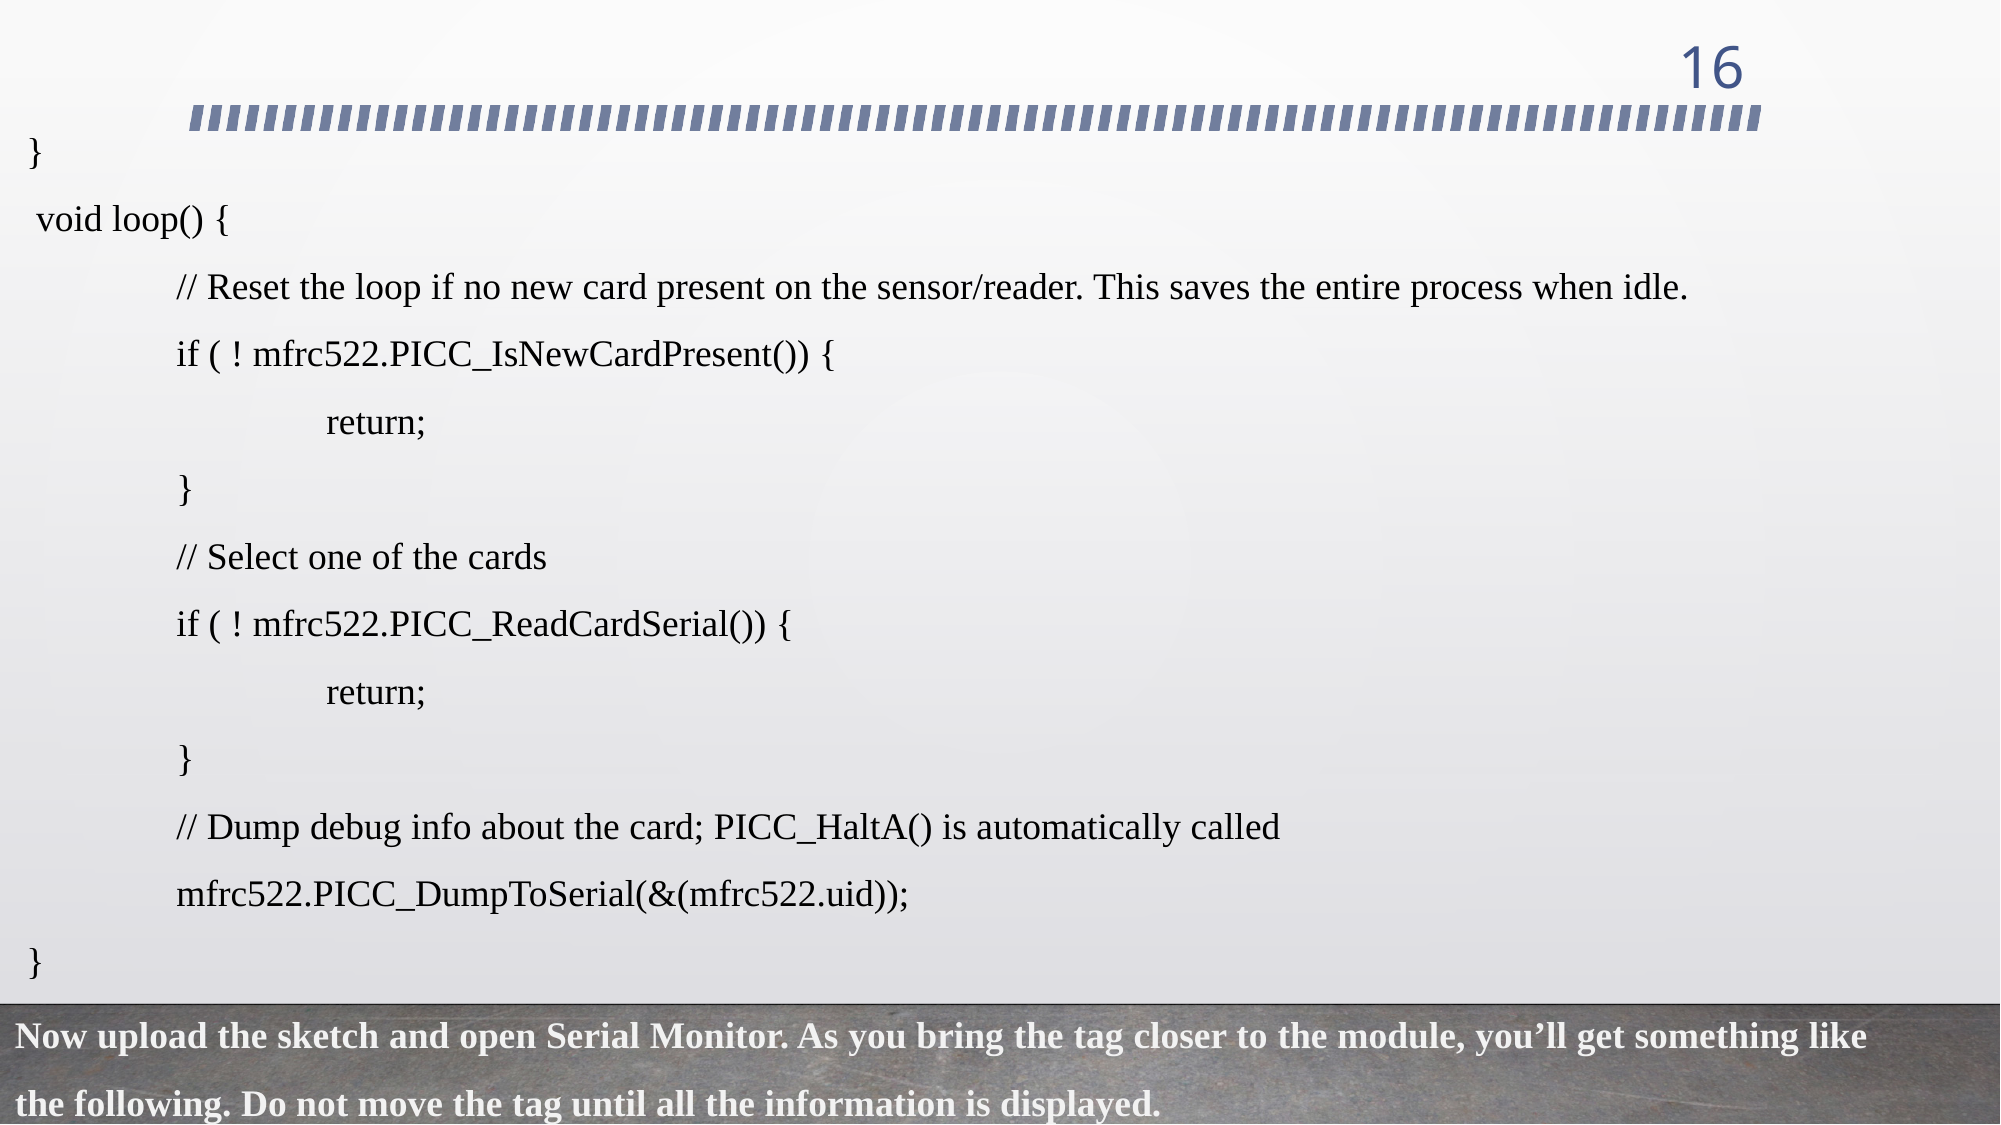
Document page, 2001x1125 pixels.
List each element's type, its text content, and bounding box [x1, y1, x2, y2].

text_box Now upload the sketch and open Serial Monitor. As you bring the tag closer to the module, you’ll get something like the following. Do not move the tag until all the information is displayed. [0, 981, 1884, 1125]
slide_number 16 [1626, 22, 1760, 96]
picture [1884, 1004, 2000, 1124]
text_box } void loop() { // Reset the loop if no new card present on the sensor/reader. This saves the entire process when idle. if ( ! mfrc522.PICC_IsNewCardPresent()) { return; } // Select one of the cards if ( ! mfrc522.PICC_ReadCardSerial()) { return; } // Dump debug info about the card; PICC_HaltA() is automatically called mfrc522.PICC_DumpToSerial(&(mfrc522.uid)); } [11, 96, 2000, 990]
